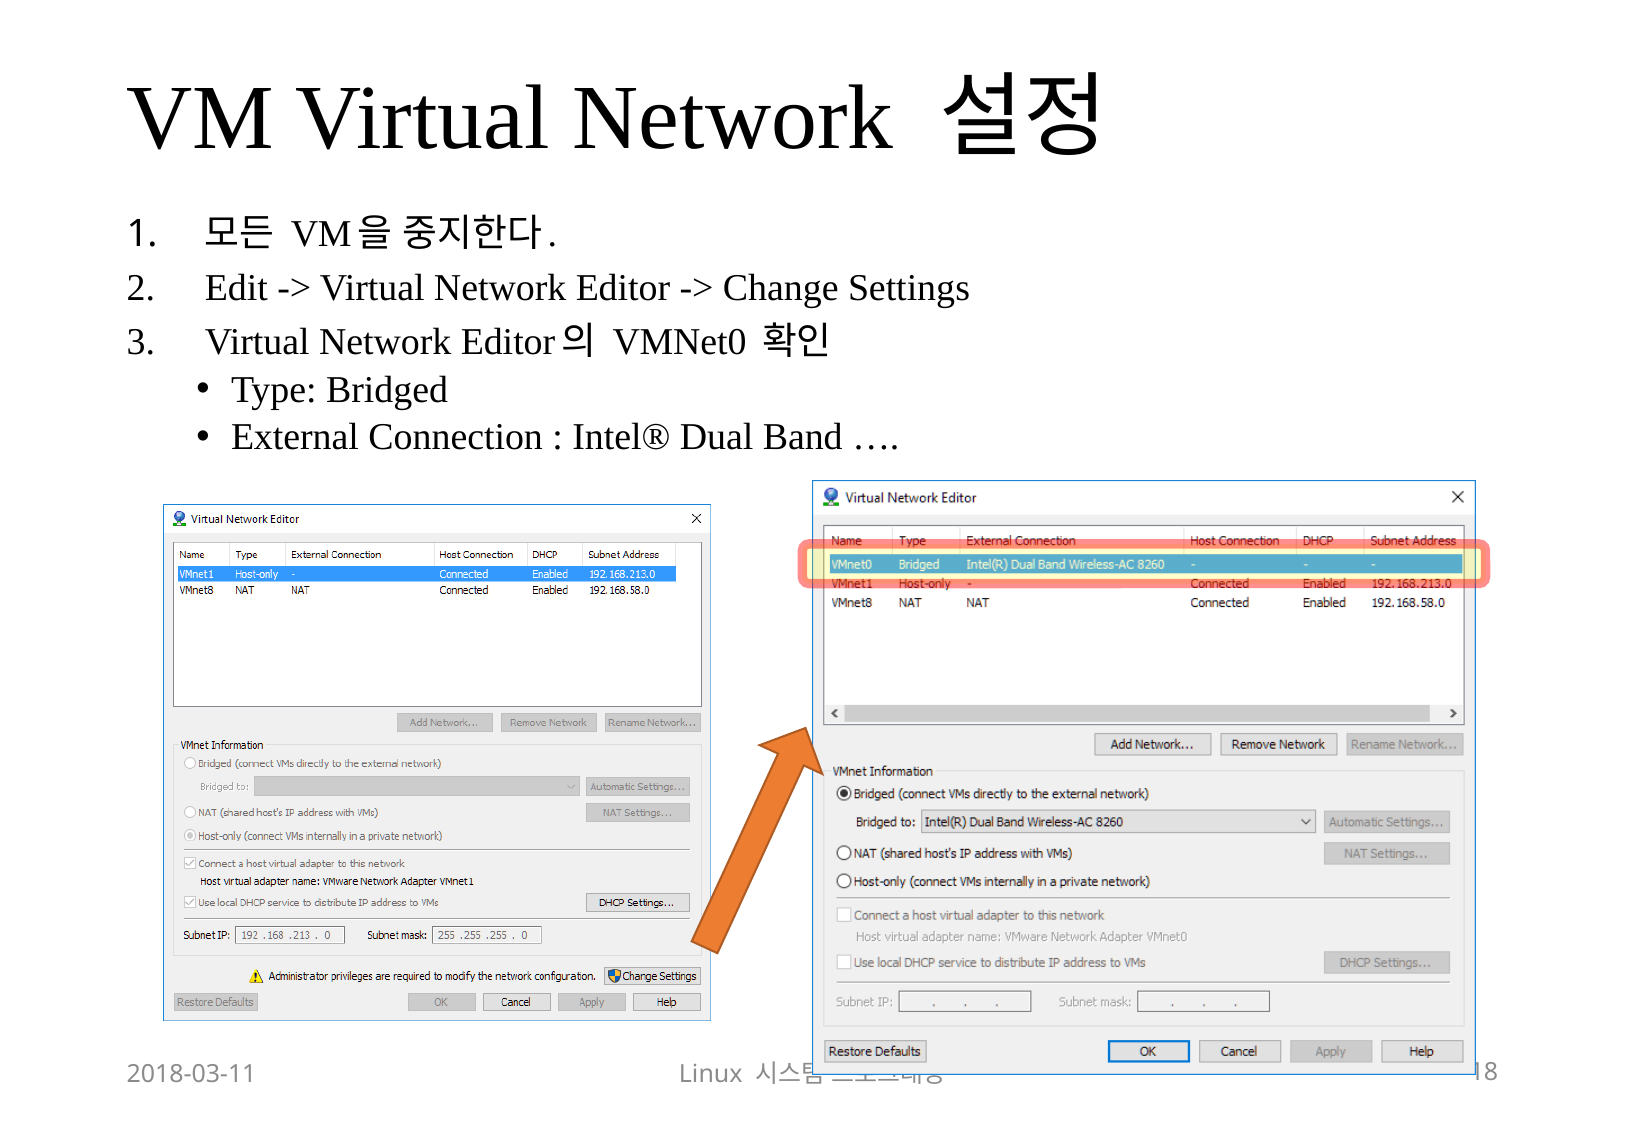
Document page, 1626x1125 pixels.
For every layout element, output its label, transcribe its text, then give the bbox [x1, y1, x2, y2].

text_box [711, 728, 802, 955]
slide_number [111, 1042, 478, 1103]
slide_number 18 [1147, 1042, 1514, 1103]
title VM Virtual Network 설정 [111, 59, 1514, 179]
footer Linux 시스템 프로그래밍 [538, 1042, 1087, 1103]
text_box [802, 480, 1486, 1075]
list 모든 VM을 중지한다. Edit -> Virtual Network Editor -> Change Settings Virtual Network Editor의 VMNet0 확인 Type: Bridged External Connection : Intel® Dual Band …. [111, 205, 1514, 470]
picture [163, 504, 711, 1021]
